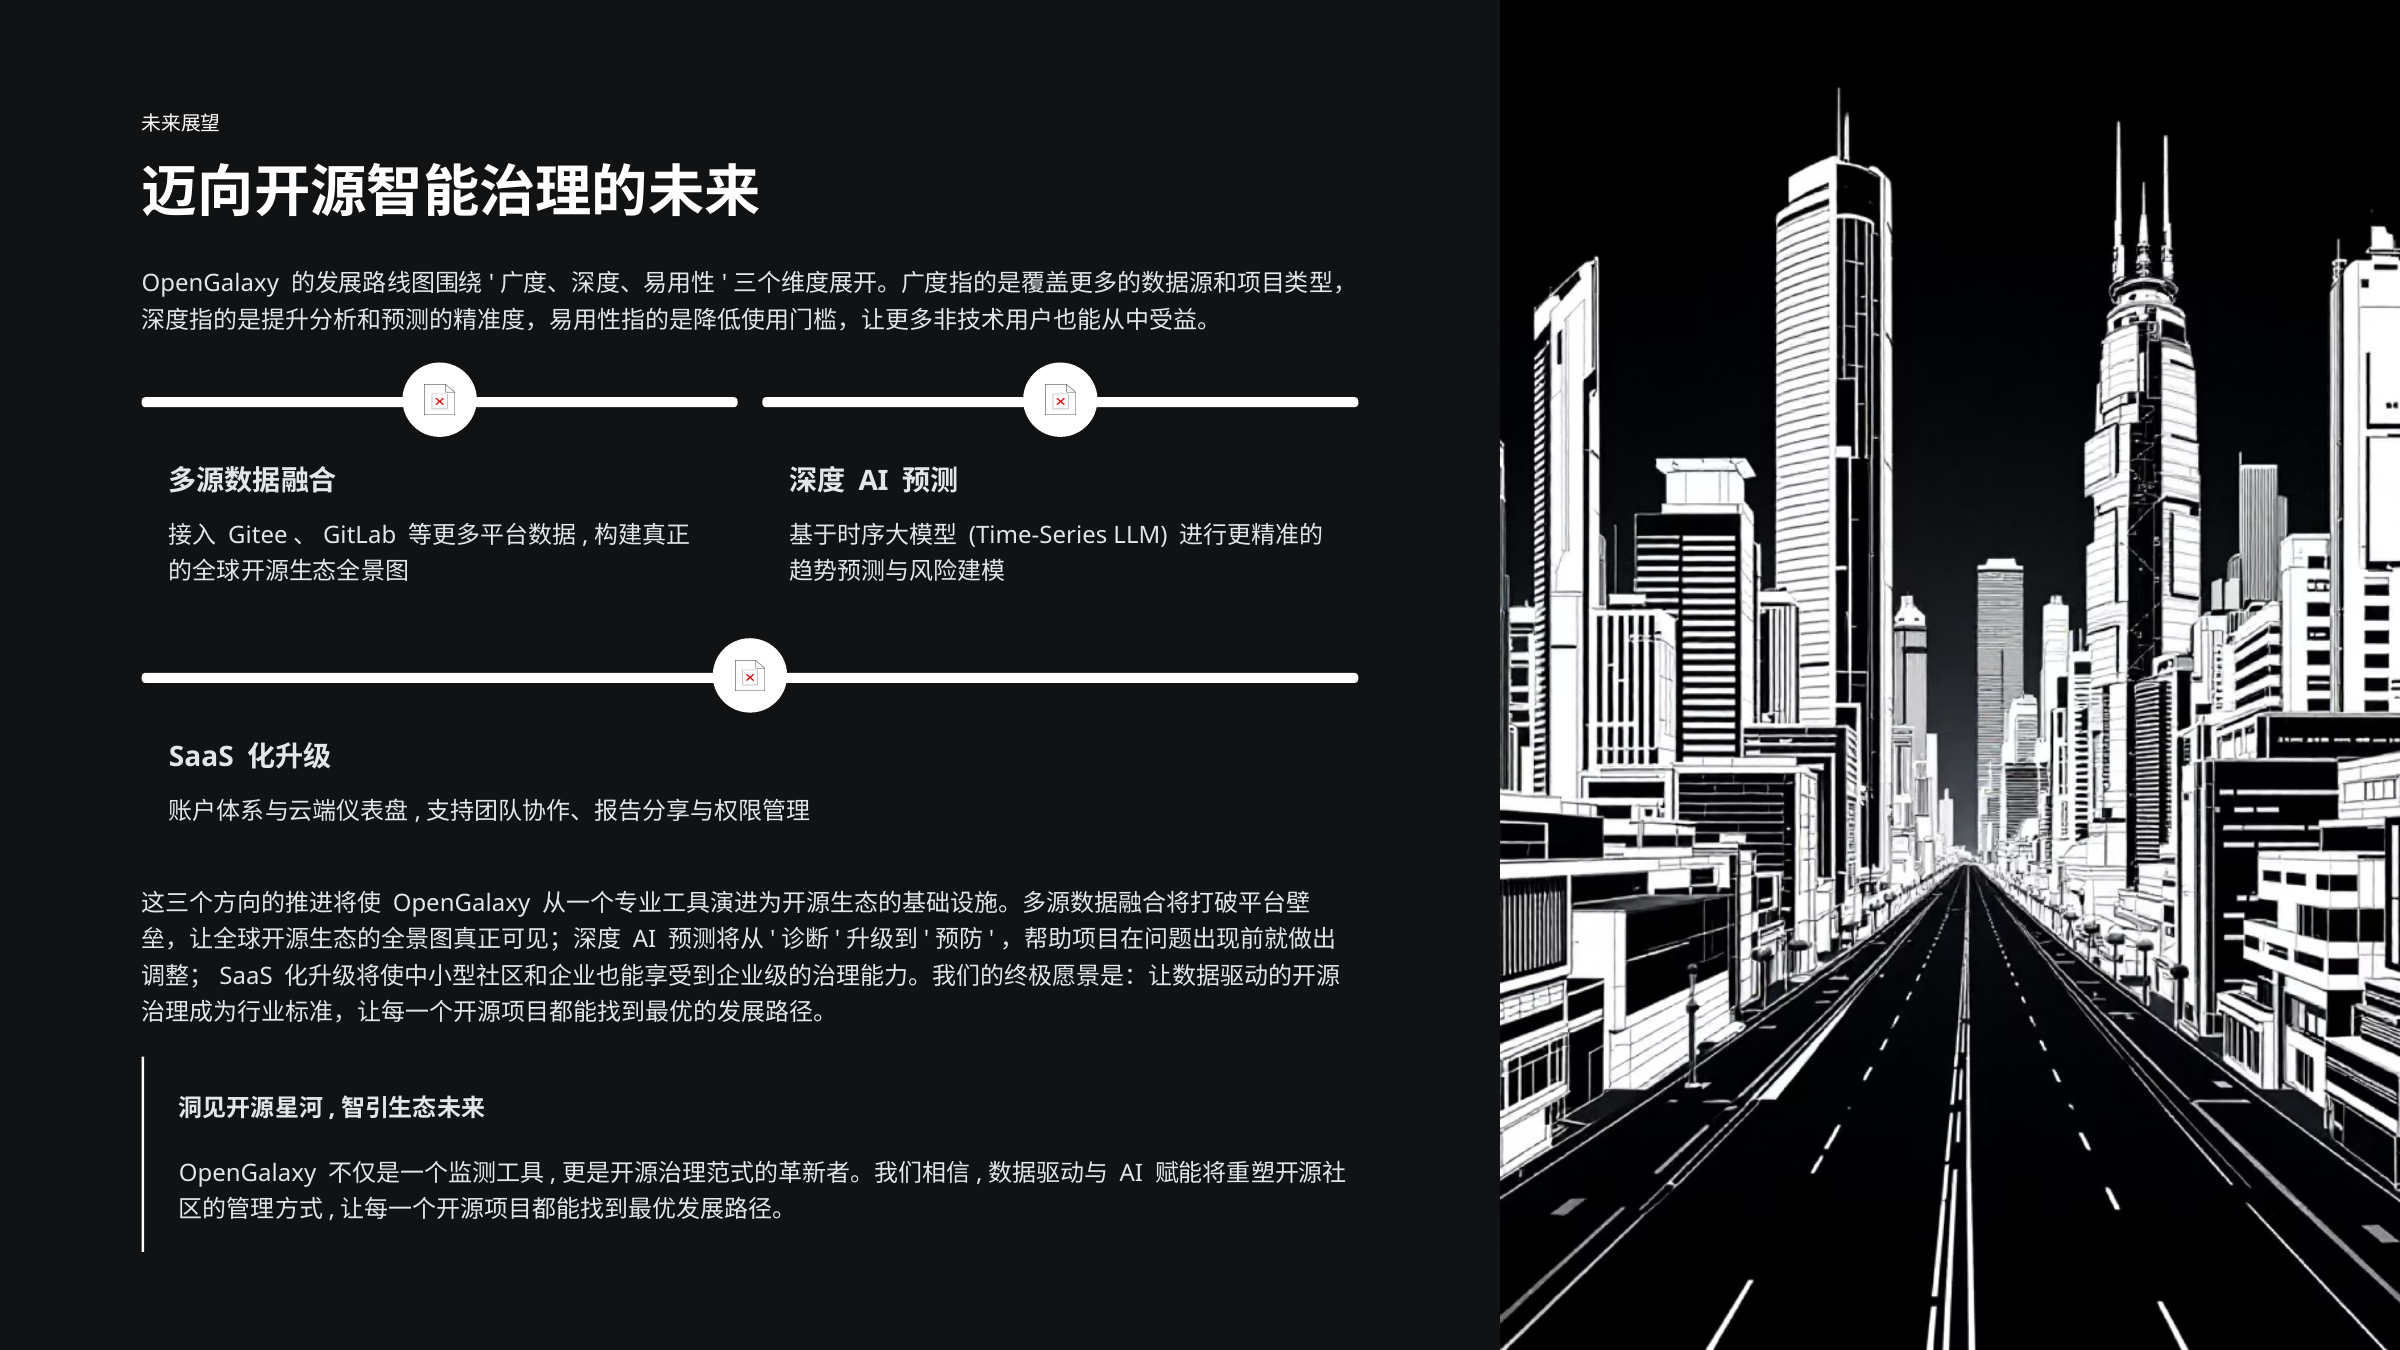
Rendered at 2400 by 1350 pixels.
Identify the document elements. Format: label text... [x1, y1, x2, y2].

text_box [141, 672, 713, 683]
picture [424, 384, 455, 415]
text_box OpenGalaxy 不仅是一个监测工具,更是开源治理范式的革新者。我们相信,数据驱动与 AI 赋能将重塑开源社区的管理方式,让每一个开源项目都能找到最优发展路径。 [178, 1149, 1359, 1224]
text_box [141, 407, 738, 614]
text_box 迈向开源智能治理的未来 [141, 152, 762, 223]
text_box 账户体系与云端仪表盘,支持团队协作、报告分享与权限管理 [168, 787, 1331, 825]
text_box [762, 397, 1023, 408]
text_box [141, 682, 1359, 852]
text_box 接入 Gitee、GitLab 等更多平台数据,构建真正的全球开源生态全景图 [168, 511, 711, 587]
picture [1499, 0, 2400, 1350]
text_box OpenGalaxy 的发展路线图围绕'广度、深度、易用性'三个维度展开。广度指的是覆盖更多的数据源和项目类型，深度指的是提升分析和预测的精准度，易用性指的是降低使用门槛，让更多非技术用户也能从中受益。 [141, 260, 1359, 335]
text_box 基于时序大模型 (Time-Series LLM) 进行更精准的趋势预测与风险建模 [789, 511, 1331, 587]
text_box 未来展望 [141, 105, 221, 136]
text_box [712, 638, 788, 713]
text_box [1023, 362, 1098, 437]
text_box 这三个方向的推进将使 OpenGalaxy 从一个专业工具演进为开源生态的基础设施。多源数据融合将打破平台壁垒，让全球开源生态的全景图真正可见；深度 AI 预测将从'诊断'升级到'预防'，帮助项目在问题出现前就做出调整；SaaS 化升级将使中小型社区和企业也能享受到企业级的治理能力。我们的终极愿景是：让数据驱动的开源治理成为行业标准，让每一个开源项目都能找到最优的发展路径。 [141, 879, 1359, 1029]
text_box [402, 362, 477, 437]
text_box SaaS 化升级 [168, 737, 451, 773]
text_box [1097, 397, 1359, 408]
text_box 深度 AI 预测 [789, 461, 1072, 497]
text_box [762, 407, 1359, 614]
text_box 多源数据融合 [168, 461, 451, 497]
text_box [787, 672, 1359, 683]
picture [735, 660, 765, 691]
picture [1045, 384, 1076, 415]
text_box [477, 397, 738, 408]
text_box [141, 1056, 145, 1252]
text_box 洞见开源星河,智引生态未来 [178, 1084, 1359, 1122]
text_box [141, 397, 403, 408]
